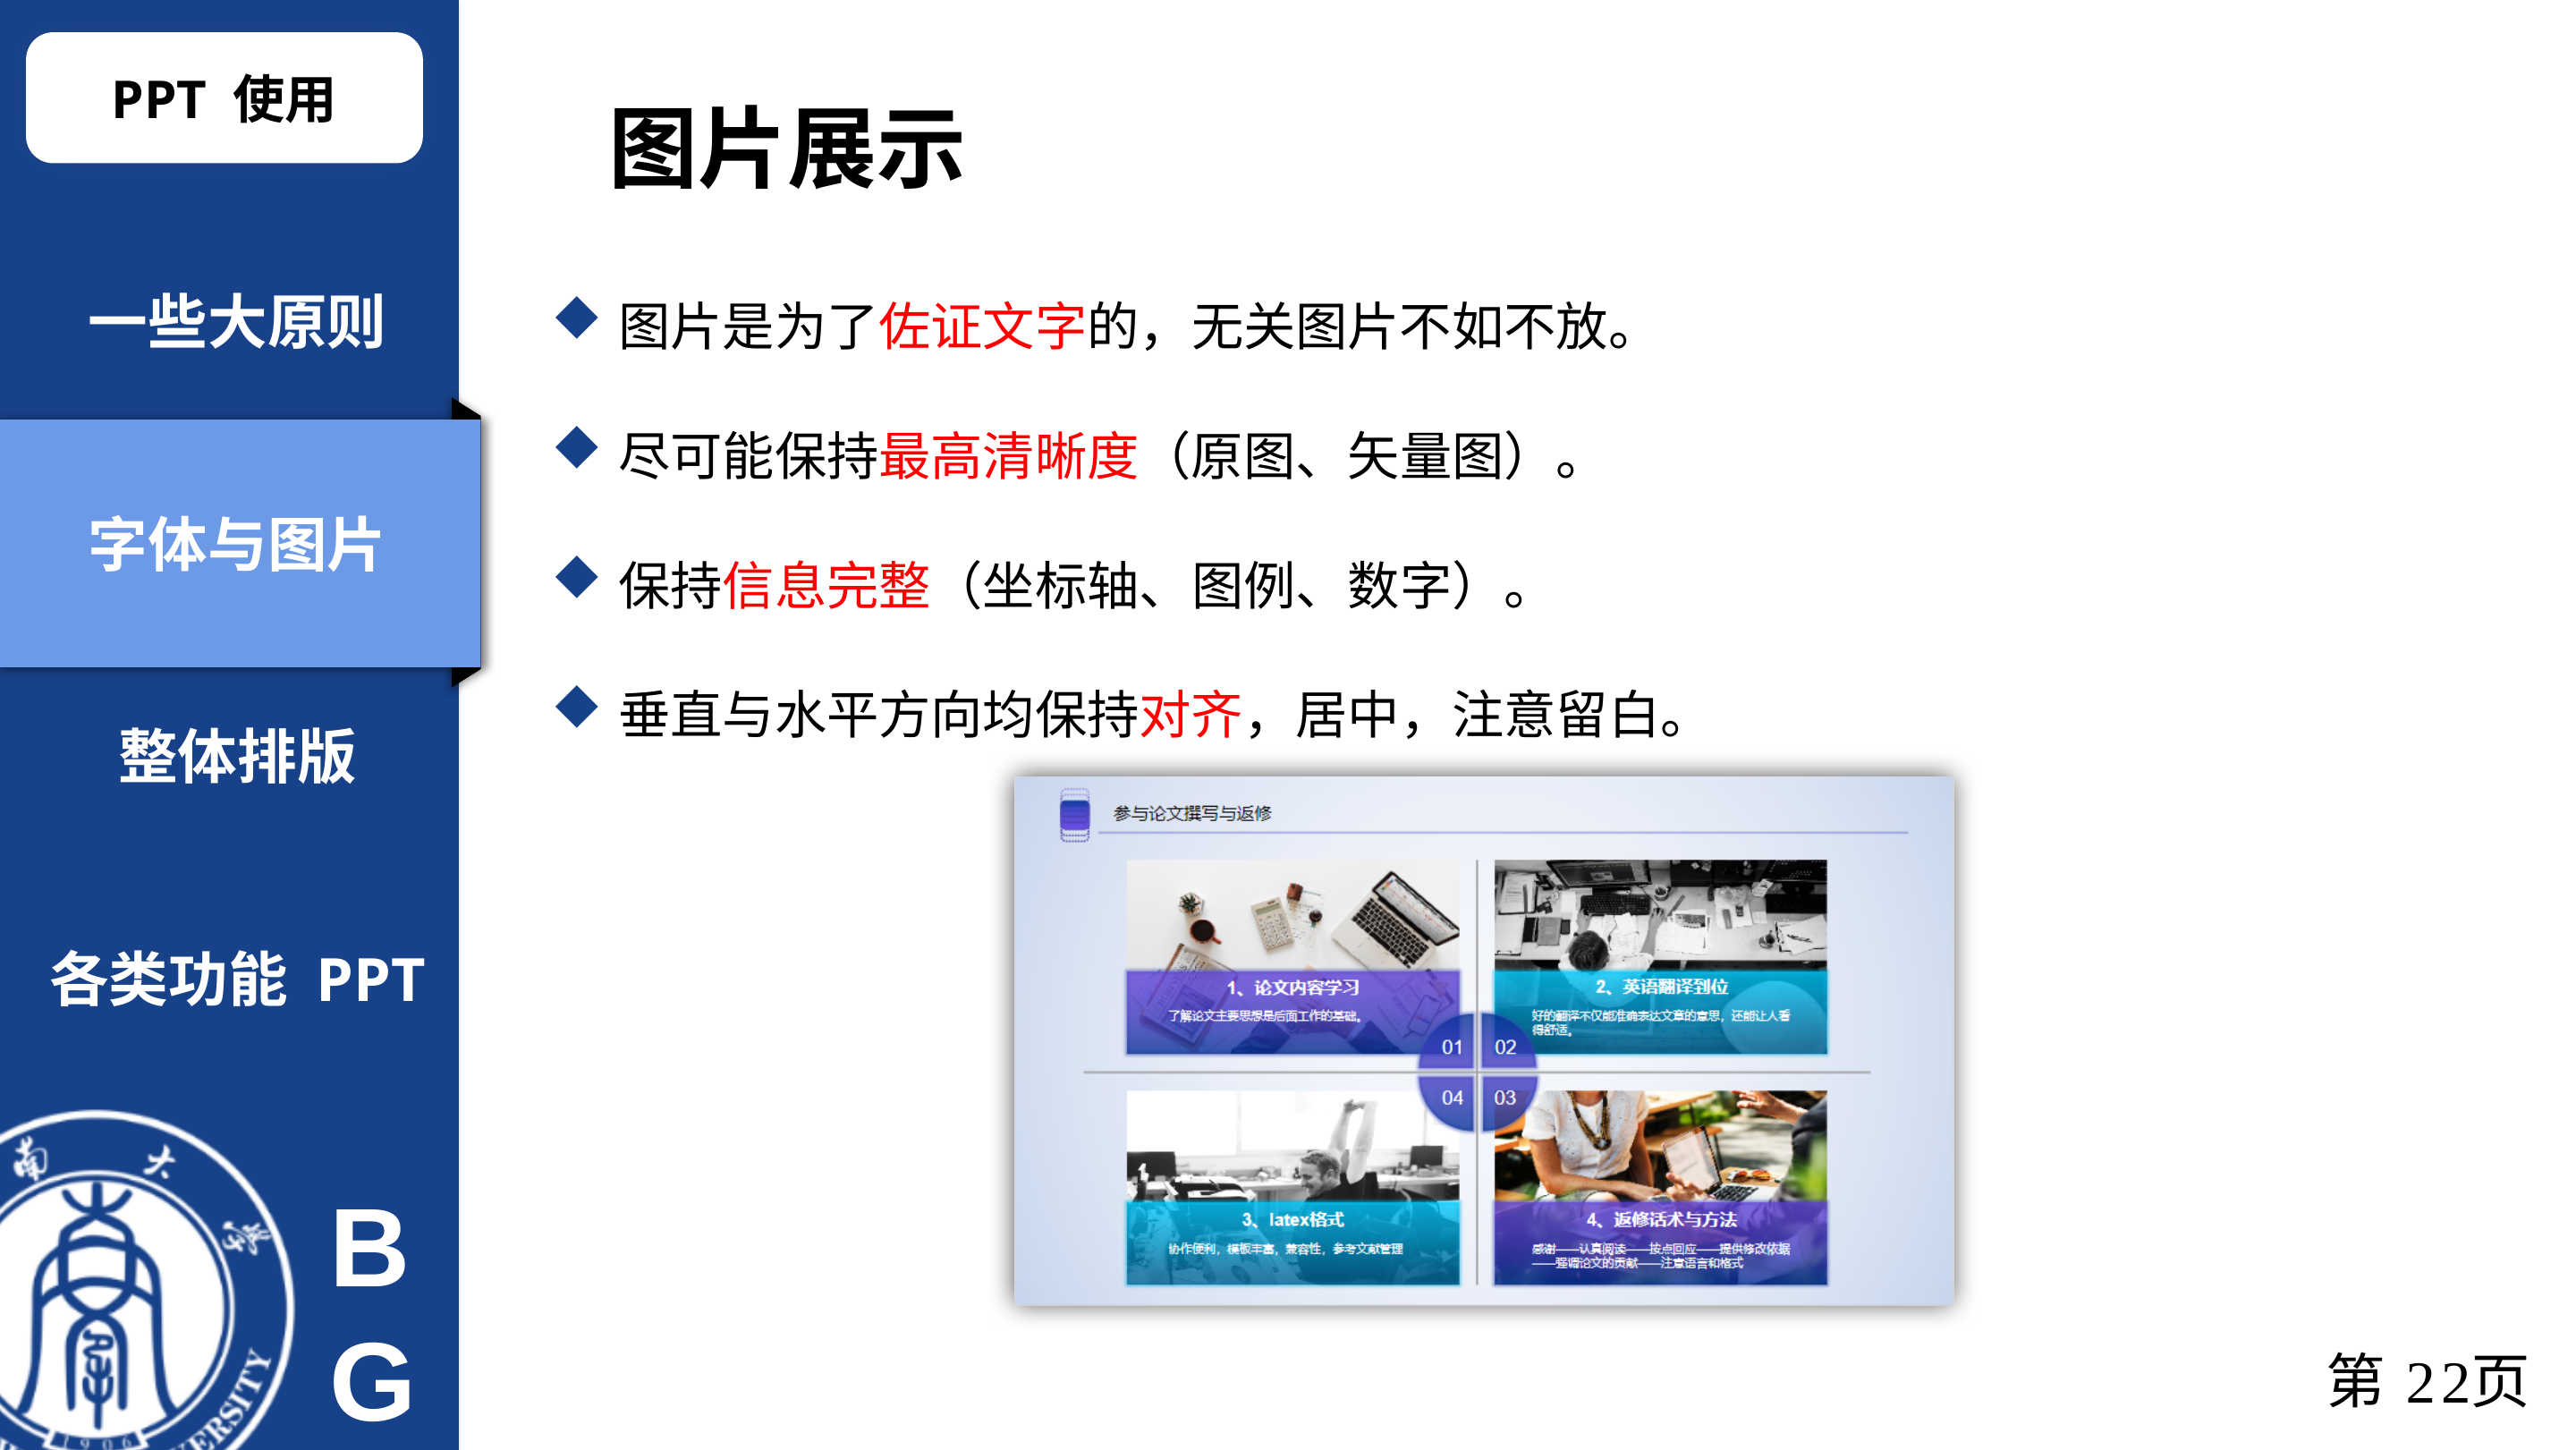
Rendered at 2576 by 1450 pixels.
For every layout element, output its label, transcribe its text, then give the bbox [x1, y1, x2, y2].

slide_number 第21页 [2089, 1336, 2545, 1425]
list 字体与图片 [0, 480, 449, 606]
list PPT 使用 [26, 39, 423, 157]
list 整体排版 [0, 692, 449, 818]
list 各类功能 PPT [0, 915, 449, 1042]
list 图片是为了佐证文字的，无关图片不如不放。 尽可能保持最高清晰度（原图、矢量图）。 保持信息完整（坐标轴、图例、数字）。 垂直与水平方向均保持对齐，居中，注意留白。 [512, 267, 2342, 908]
list 图片展示 [569, 86, 2399, 218]
list 一些大原则 [0, 258, 449, 384]
picture [1014, 776, 1954, 1306]
